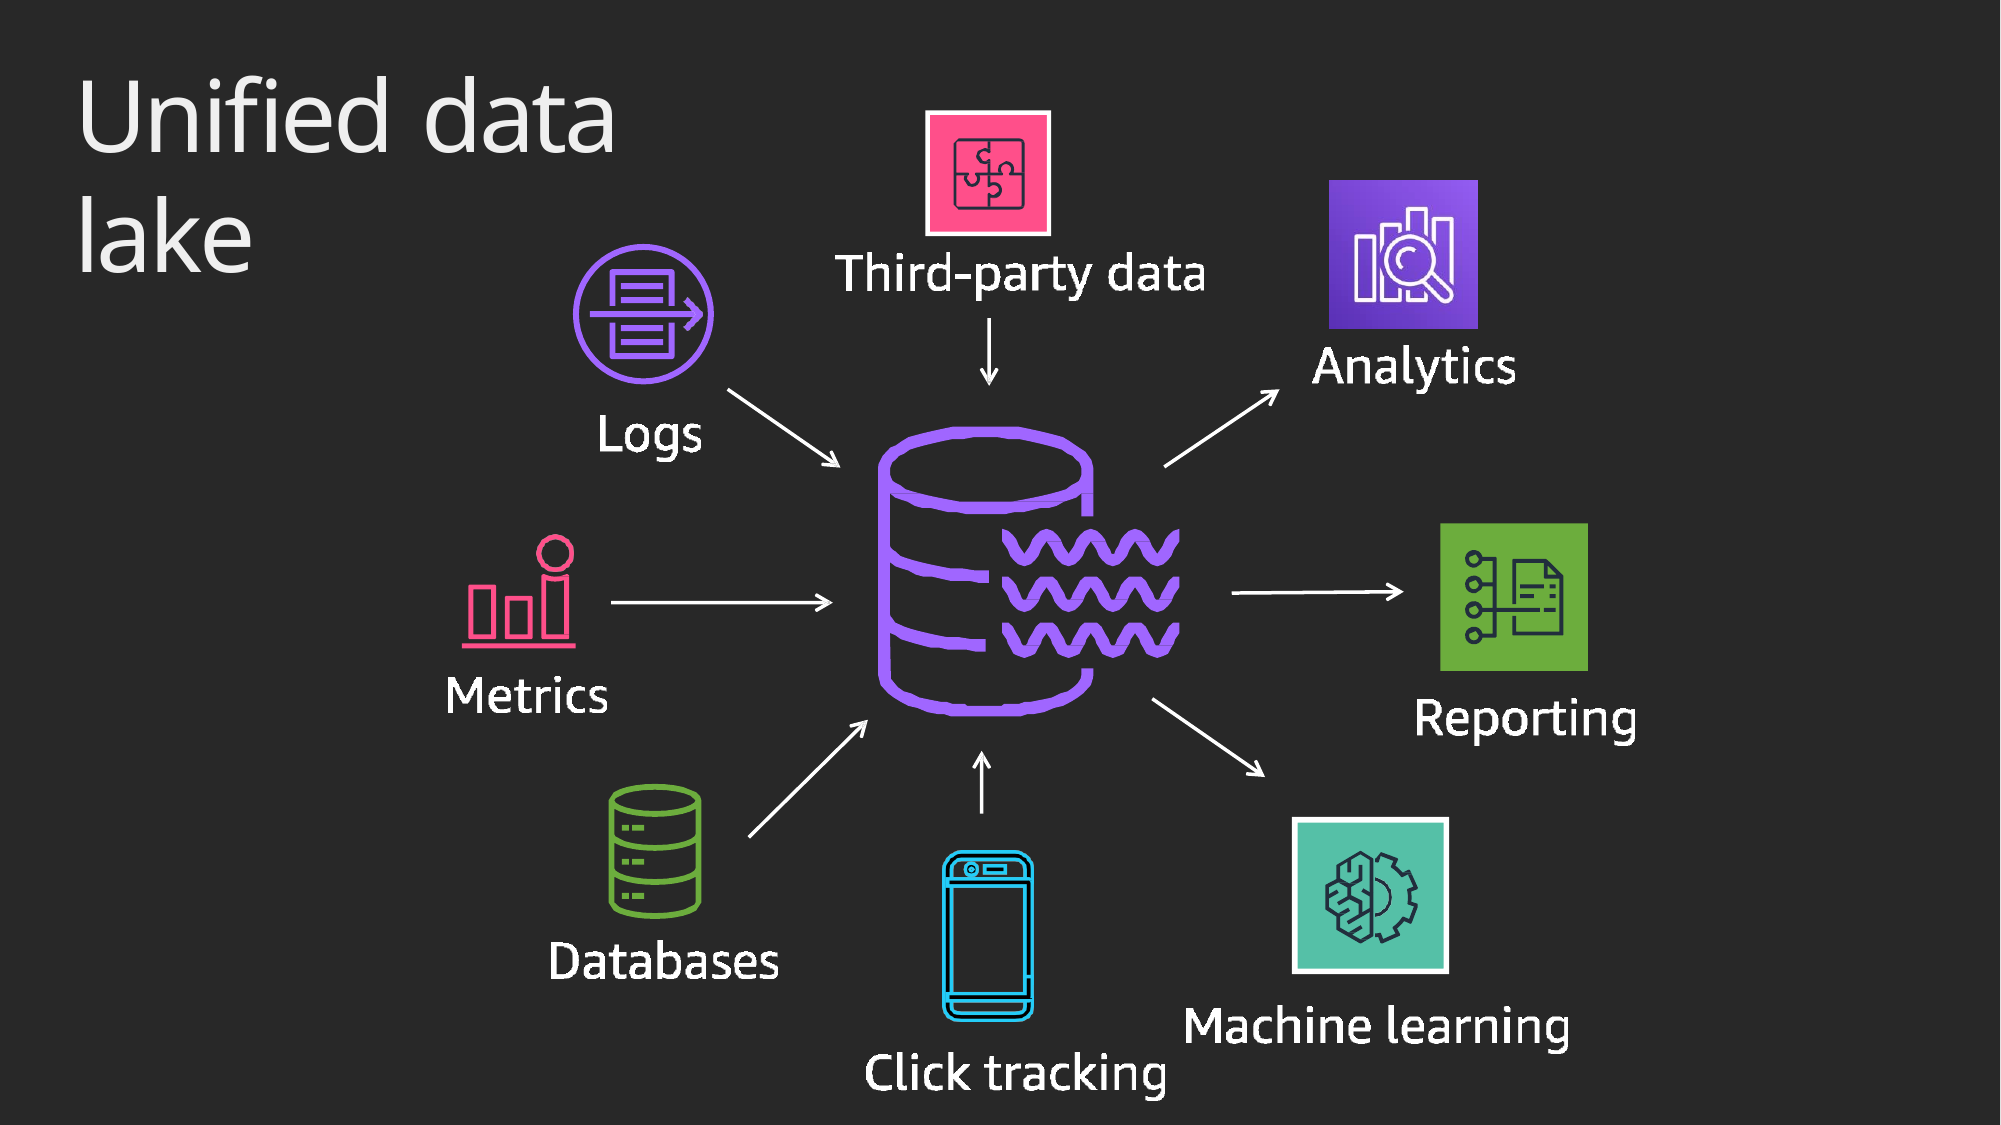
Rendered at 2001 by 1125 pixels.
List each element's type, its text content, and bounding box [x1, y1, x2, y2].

picture [600, 415, 701, 462]
title Unified data lake [72, 50, 782, 293]
picture [550, 940, 778, 979]
picture [1329, 180, 1478, 329]
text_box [461, 534, 576, 649]
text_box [1440, 523, 1589, 672]
text_box [611, 593, 833, 612]
picture [865, 1052, 1165, 1101]
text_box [877, 388, 1405, 778]
text_box [979, 787, 984, 814]
picture [1185, 1005, 1568, 1054]
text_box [834, 252, 1204, 302]
picture [1311, 345, 1516, 394]
text_box [608, 783, 702, 919]
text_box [1291, 816, 1450, 975]
picture [447, 676, 607, 714]
text_box [979, 318, 999, 386]
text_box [572, 243, 715, 385]
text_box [925, 110, 1052, 237]
text_box [747, 719, 868, 839]
text_box [726, 387, 841, 468]
picture [941, 850, 1034, 1022]
picture [1417, 698, 1635, 746]
